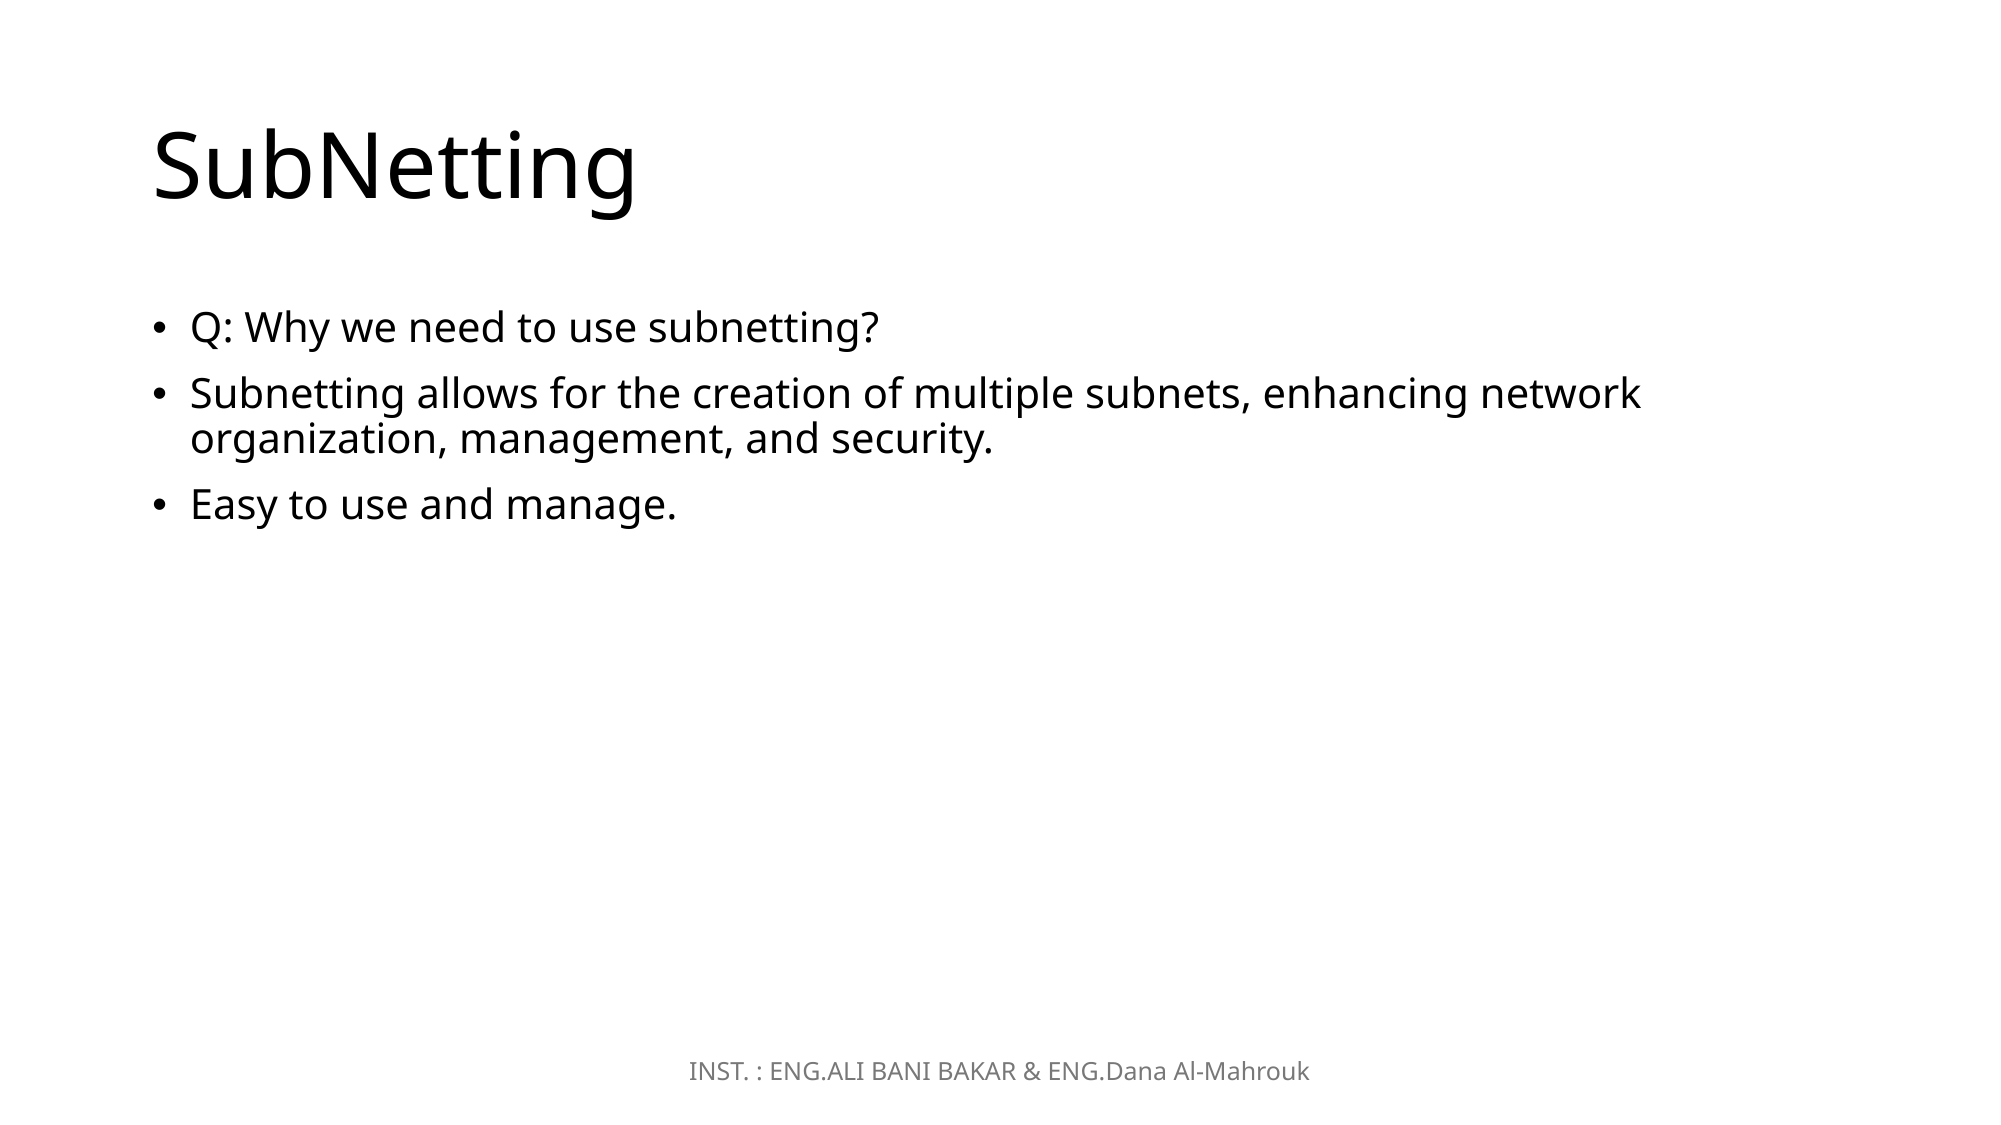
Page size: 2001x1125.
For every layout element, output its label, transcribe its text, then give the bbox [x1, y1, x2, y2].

list Q: Why we need to use subnetting? Subnetting allows for the creation of multiple subnets, enhancing network organization, management, and security. Easy to use and manage. [137, 299, 1863, 1014]
footer INST. : ENG.ALI BANI BAKAR & ENG.Dana Al-Mahrouk [662, 1042, 1338, 1103]
title SubNetting [137, 59, 1863, 278]
